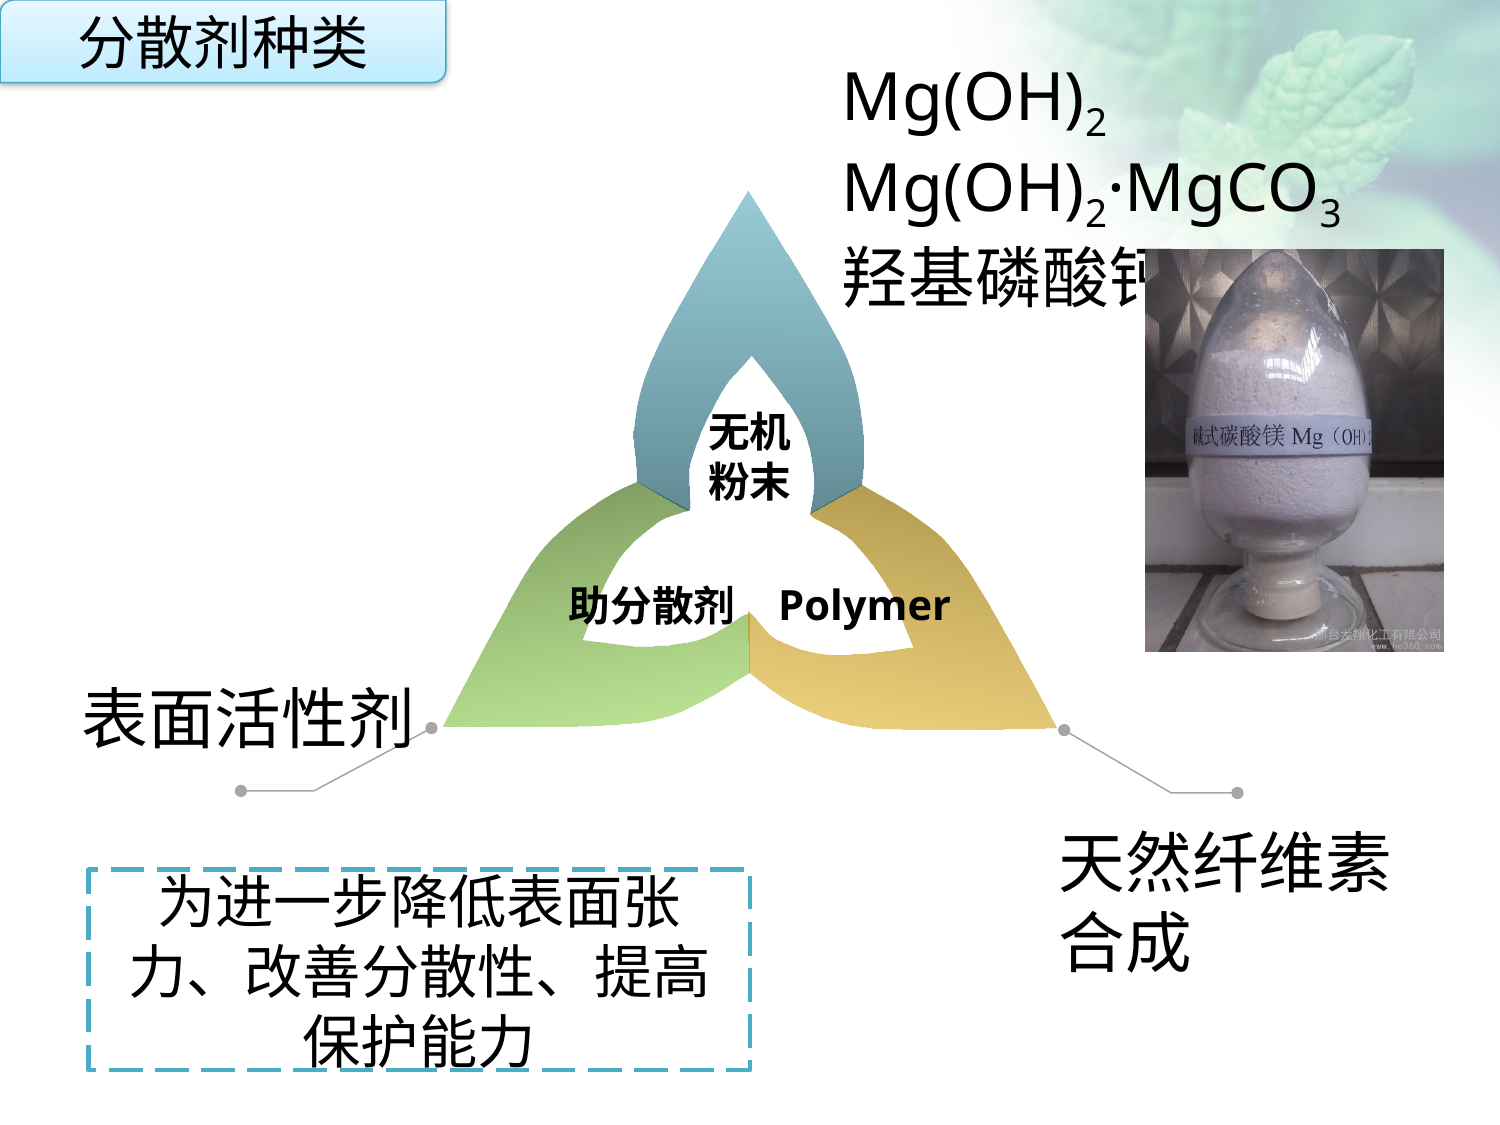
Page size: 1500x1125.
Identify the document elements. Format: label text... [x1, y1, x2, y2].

text_box 表面活性剂 [66, 669, 431, 764]
text_box [431, 721, 437, 735]
text_box Mg(OH)2 Mg(OH)2·MgCO3 羟基磷酸钙 [827, 46, 1357, 323]
text_box 分散剂种类 [0, 0, 447, 84]
text_box 为进一步降低表面张力、改善分散性、提高保护能力 [86, 867, 752, 1072]
text_box [234, 764, 365, 798]
text_box [1058, 723, 1244, 800]
text_box 天然纤维素合成 [1043, 813, 1432, 989]
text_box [442, 231, 999, 805]
picture [0, 0, 1500, 1125]
